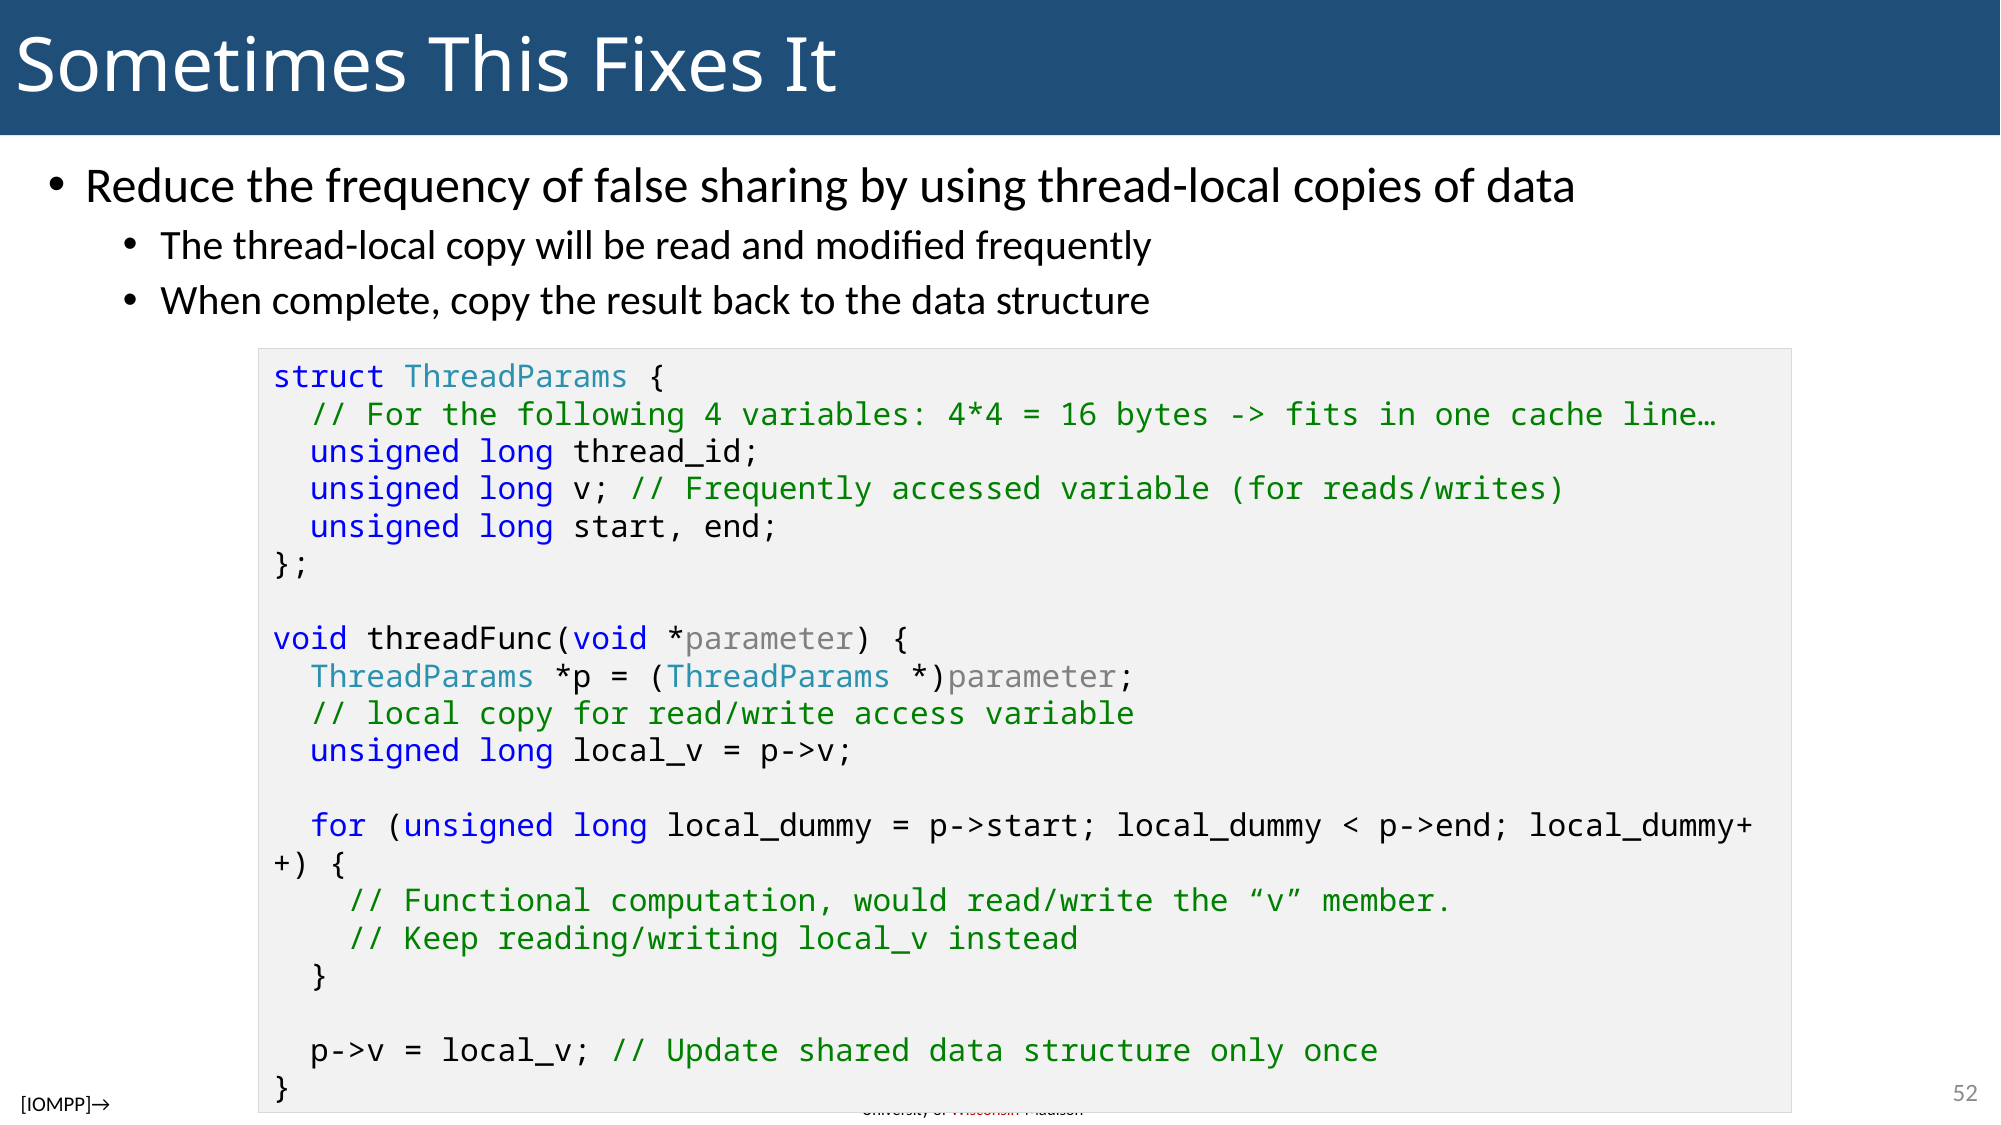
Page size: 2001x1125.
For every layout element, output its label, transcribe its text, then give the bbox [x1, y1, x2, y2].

text_box struct ThreadParams { // For the following 4 variables: 4*4 = 16 bytes -> fits in one cache line… unsigned long thread_id; unsigned long v; // Frequently accessed variable (for reads/writes) unsigned long start, end; }; void threadFunc(void *parameter) { ThreadParams *p = (ThreadParams *)parameter; // local copy for read/write access variable unsigned long local_v = p->v; for (unsigned long local_dummy = p->start; local_dummy < p->end; local_dummy++) { // Functional computation, would read/write the “v” member. // Keep reading/writing local_v instead } p->v = local_v; // Update shared data structure only once } [258, 348, 1792, 1113]
slide_number 52 [1879, 1069, 1994, 1114]
title Sometimes This Fixes It [0, 0, 2000, 136]
text_box [IOMPP]→ [5, 1083, 177, 1124]
list Reduce the frequency of false sharing by using thread-local copies of data The thread-local copy will be read and modified frequently When complete, copy the result back to the data structure [32, 151, 1759, 333]
